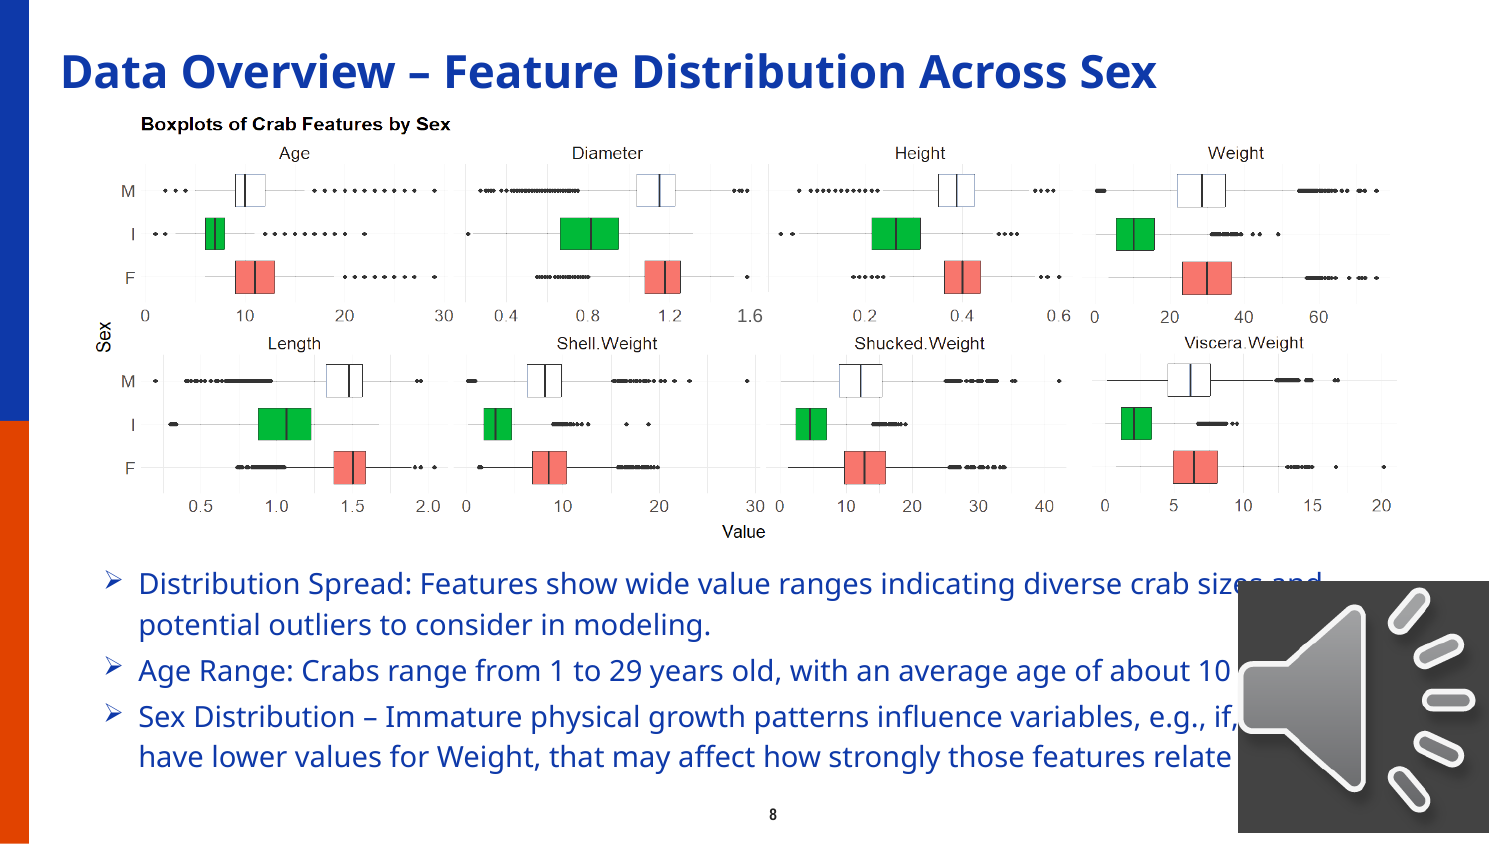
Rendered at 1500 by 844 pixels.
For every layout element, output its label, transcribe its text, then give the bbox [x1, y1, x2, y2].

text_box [88, 110, 1402, 545]
title Data Overview – Feature Distribution Across Sex [29, 27, 1499, 122]
text_box Distribution Spread: Features show wide value ranges indicating diverse crab sizes and potential outliers to consider in modeling. Age Range: Crabs range from 1 to 29 years old, with an average age of about 10 years. Sex Distribution – Immature physical growth patterns influence variables, e.g., if, Immature have lower values for Weight, that may affect how strongly those features relate to Age. [66, 552, 1467, 782]
picture [1236, 580, 1490, 834]
text_box 8 [744, 796, 802, 832]
